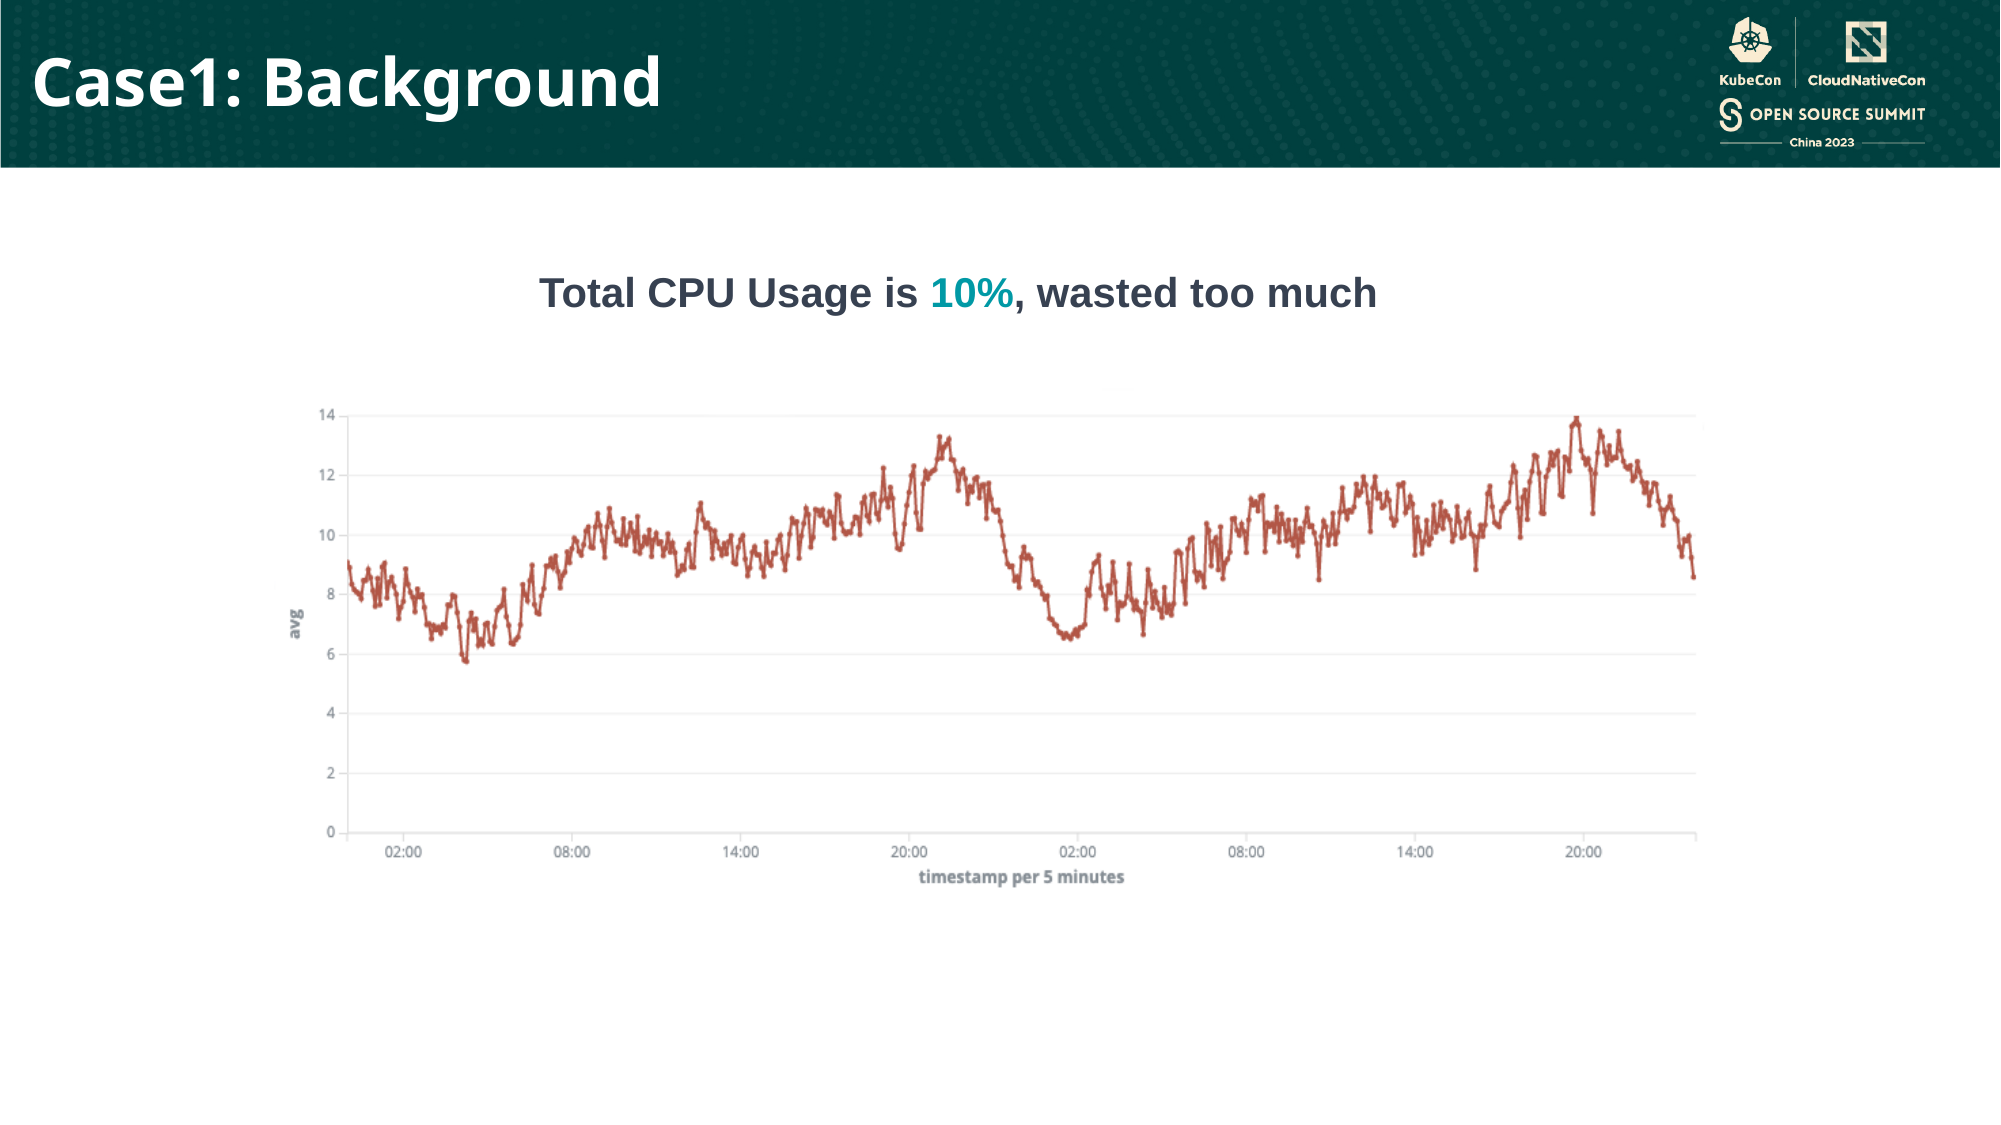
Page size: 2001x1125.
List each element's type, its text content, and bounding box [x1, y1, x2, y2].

text_box Total CPU Usage is 10%, wasted too much [524, 258, 2000, 323]
title Case1: Background [16, 20, 1742, 149]
picture [0, 0, 2000, 1125]
